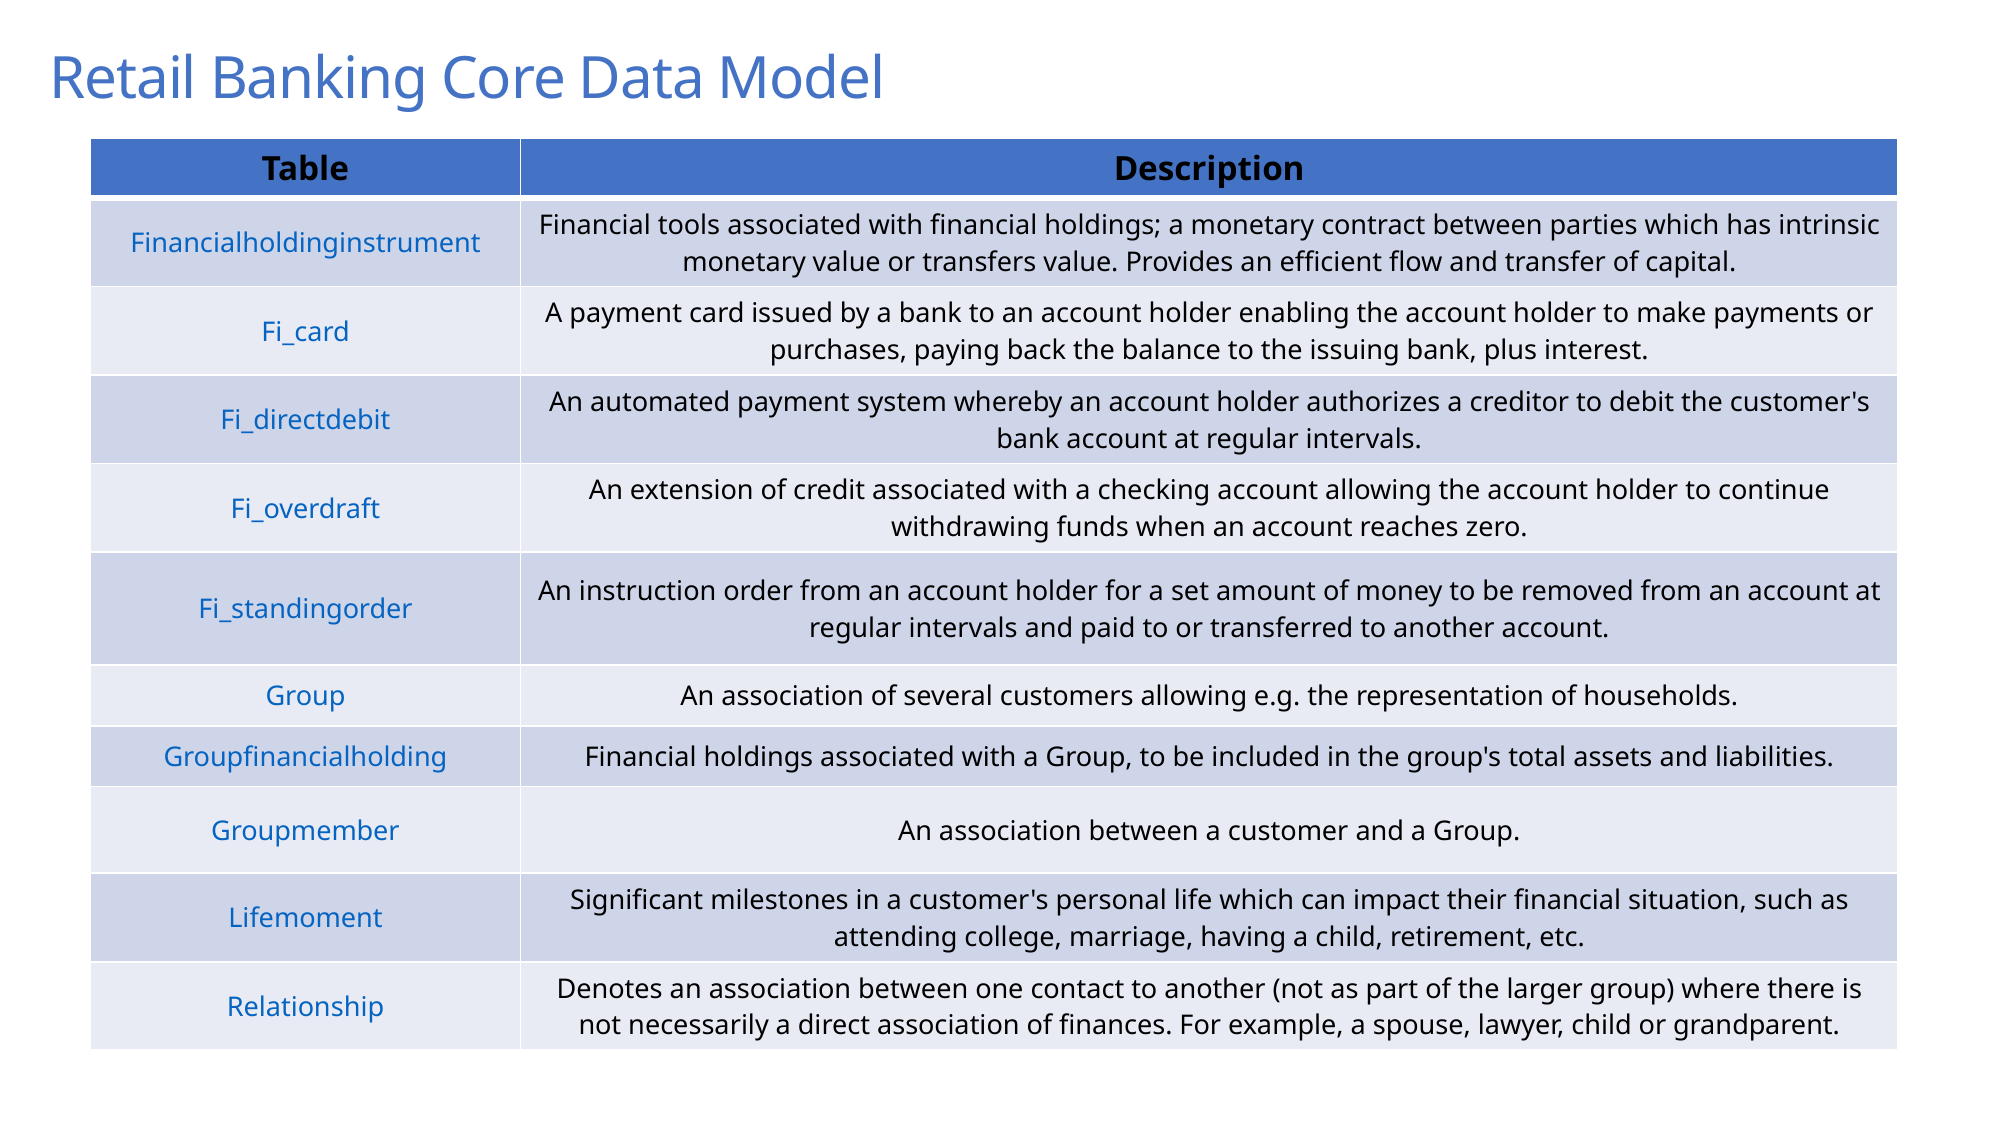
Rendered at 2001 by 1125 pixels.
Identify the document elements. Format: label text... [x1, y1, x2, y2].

table_cell Groupmember [91, 787, 520, 872]
table_cell An association between a customer and a Group. [521, 787, 1897, 872]
table_cell Financialholdinginstrument [91, 201, 520, 286]
table_cell Relationship [91, 963, 520, 1049]
table_cell An association of several customers allowing e.g. the representation of households. [521, 666, 1897, 725]
table_cell Lifemoment [91, 874, 520, 961]
table_cell An instruction order from an account holder for a set amount of money to be removed from an account at regular intervals and paid to or transferred to another account. [521, 553, 1897, 664]
table_cell Financial tools associated with financial holdings; a monetary contract between parties which has intrinsic monetary value or transfers value. Provides an efficient flow and transfer of capital. [521, 201, 1897, 286]
table_cell Fi_card [91, 287, 520, 374]
table_cell Groupfinancialholding [91, 727, 520, 786]
table_header Table [91, 139, 520, 195]
table_cell An automated payment system whereby an account holder authorizes a creditor to debit the customer's bank account at regular intervals. [521, 376, 1897, 463]
table_cell An extension of credit associated with a checking account allowing the account holder to continue withdrawing funds when an account reaches zero. [521, 464, 1897, 551]
table_cell Significant milestones in a customer's personal life which can impact their financial situation, such as attending college, marriage, having a child, retirement, etc. [521, 874, 1897, 961]
text_box Retail Banking Core Data Model [34, 39, 1843, 121]
table_cell Denotes an association between one contact to another (not as part of the larger group) where there is not necessarily a direct association of finances. For example, a spouse, lawyer, child or grandparent. [521, 963, 1897, 1049]
table_cell Fi_standingorder [91, 553, 520, 664]
table_cell Financial holdings associated with a Group, to be included in the group's total assets and liabilities. [521, 727, 1897, 786]
table_header Description [521, 139, 1897, 195]
table_cell Fi_overdraft [91, 464, 520, 551]
table_cell Group [91, 666, 520, 725]
table_cell A payment card issued by a bank to an account holder enabling the account holder to make payments or purchases, paying back the balance to the issuing bank, plus interest. [521, 287, 1897, 374]
table_cell Fi_directdebit [91, 376, 520, 463]
